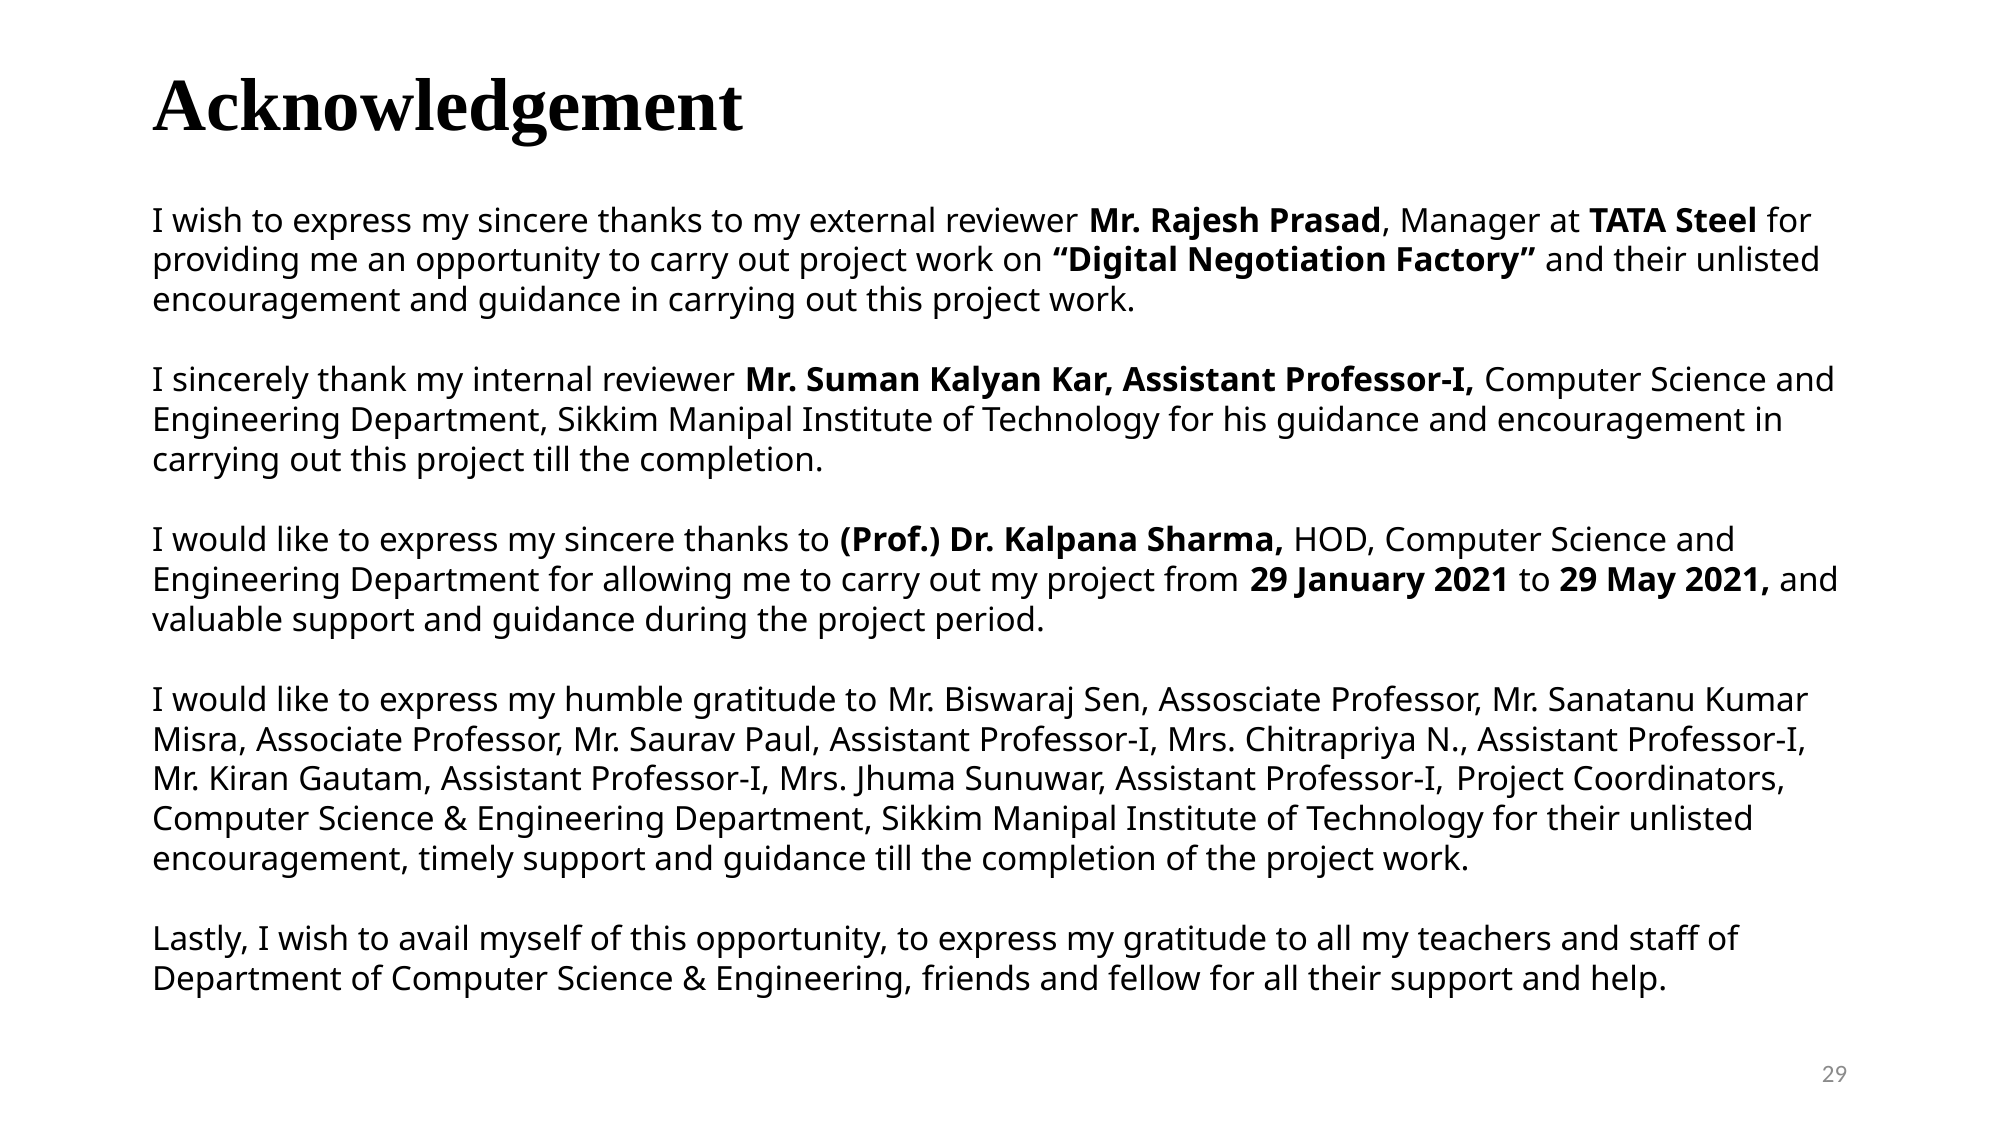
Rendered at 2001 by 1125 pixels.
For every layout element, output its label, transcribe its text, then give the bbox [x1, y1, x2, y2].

slide_number 29 [1412, 1042, 1863, 1103]
text_box Acknowledgement [137, 48, 1863, 153]
text_box I wish to express my sincere thanks to my external reviewer Mr. Rajesh Prasad, Manager at TATA Steel for providing me an opportunity to carry out project work on “Digital Negotiation Factory” and their unlisted encouragement and guidance in carrying out this project work. I sincerely thank my internal reviewer Mr. Suman Kalyan Kar, Assistant Professor-I, Computer Science and Engineering Department, Sikkim Manipal Institute of Technology for his guidance and encouragement in carrying out this project till the completion. I would like to express my sincere thanks to (Prof.) Dr. Kalpana Sharma, HOD, Computer Science and Engineering Department for allowing me to carry out my project from 29 January 2021 to 29 May 2021, and valuable support and guidance during the project period. I would like to express my humble gratitude to Mr. Biswaraj Sen, Assosciate Professor, Mr. Sanatanu Kumar Misra, Associate Professor, Mr. Saurav Paul, Assistant Professor-I, Mrs. Chitrapriya N., Assistant Professor-I, Mr. Kiran Gautam, Assistant Professor-I, Mrs. Jhuma Sunuwar, Assistant Professor-I, Project Coordinators, Computer Science & Engineering Department, Sikkim Manipal Institute of Technology for their unlisted encouragement, timely support and guidance till the completion of the project work. Lastly, I wish to avail myself of this opportunity, to express my gratitude to all my teachers and staff of Department of Computer Science & Engineering, friends and fellow for all their support and help. [137, 191, 1863, 1005]
